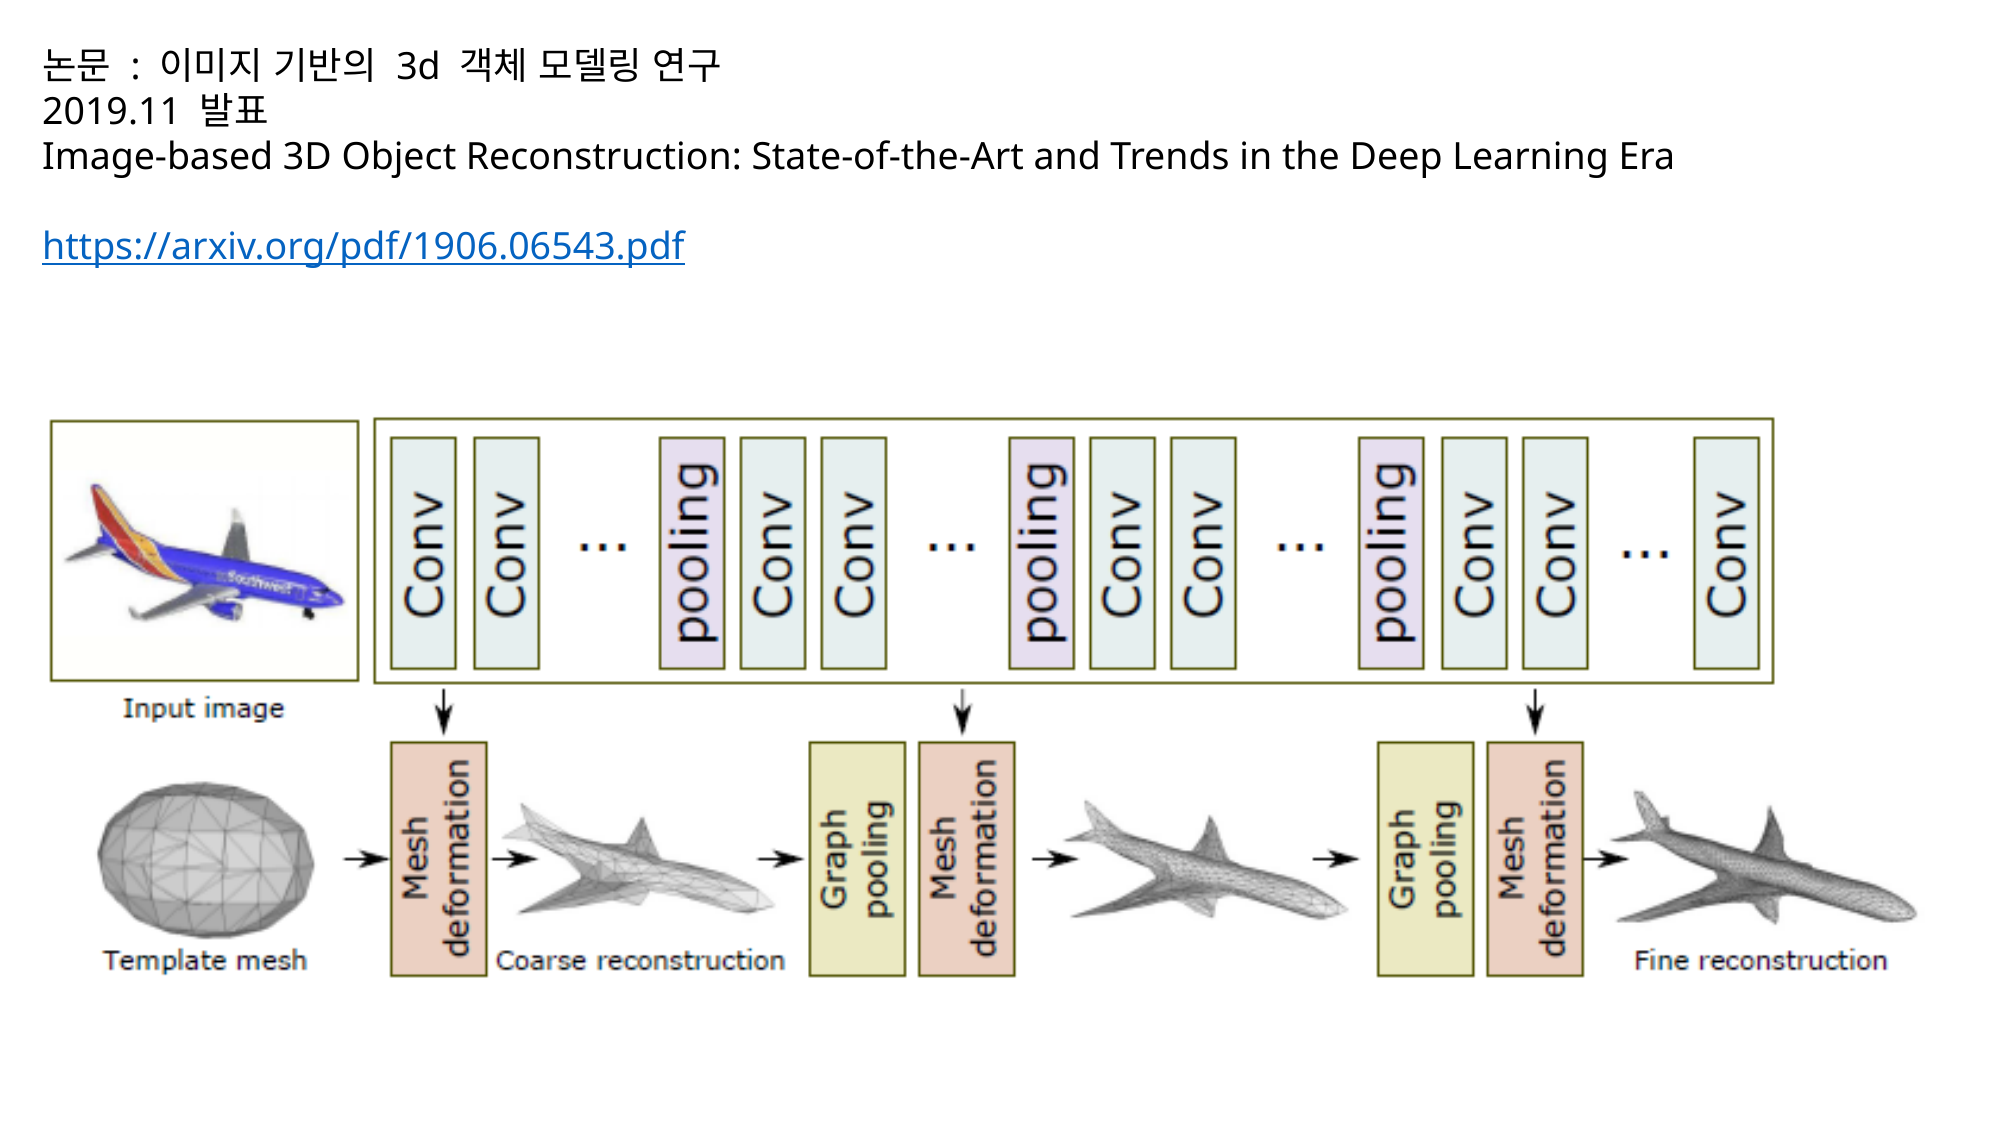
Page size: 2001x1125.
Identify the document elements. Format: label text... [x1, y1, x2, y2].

text_box 논문 : 이미지 기반의 3d 객체 모델링 연구 2019.11 발표 Image-based 3D Object Reconstruction: State-of-the-Art and Trends in the Deep Learning Era https://arxiv.org/pdf/1906.06543.pdf [27, 34, 1839, 281]
picture [27, 385, 1958, 1030]
